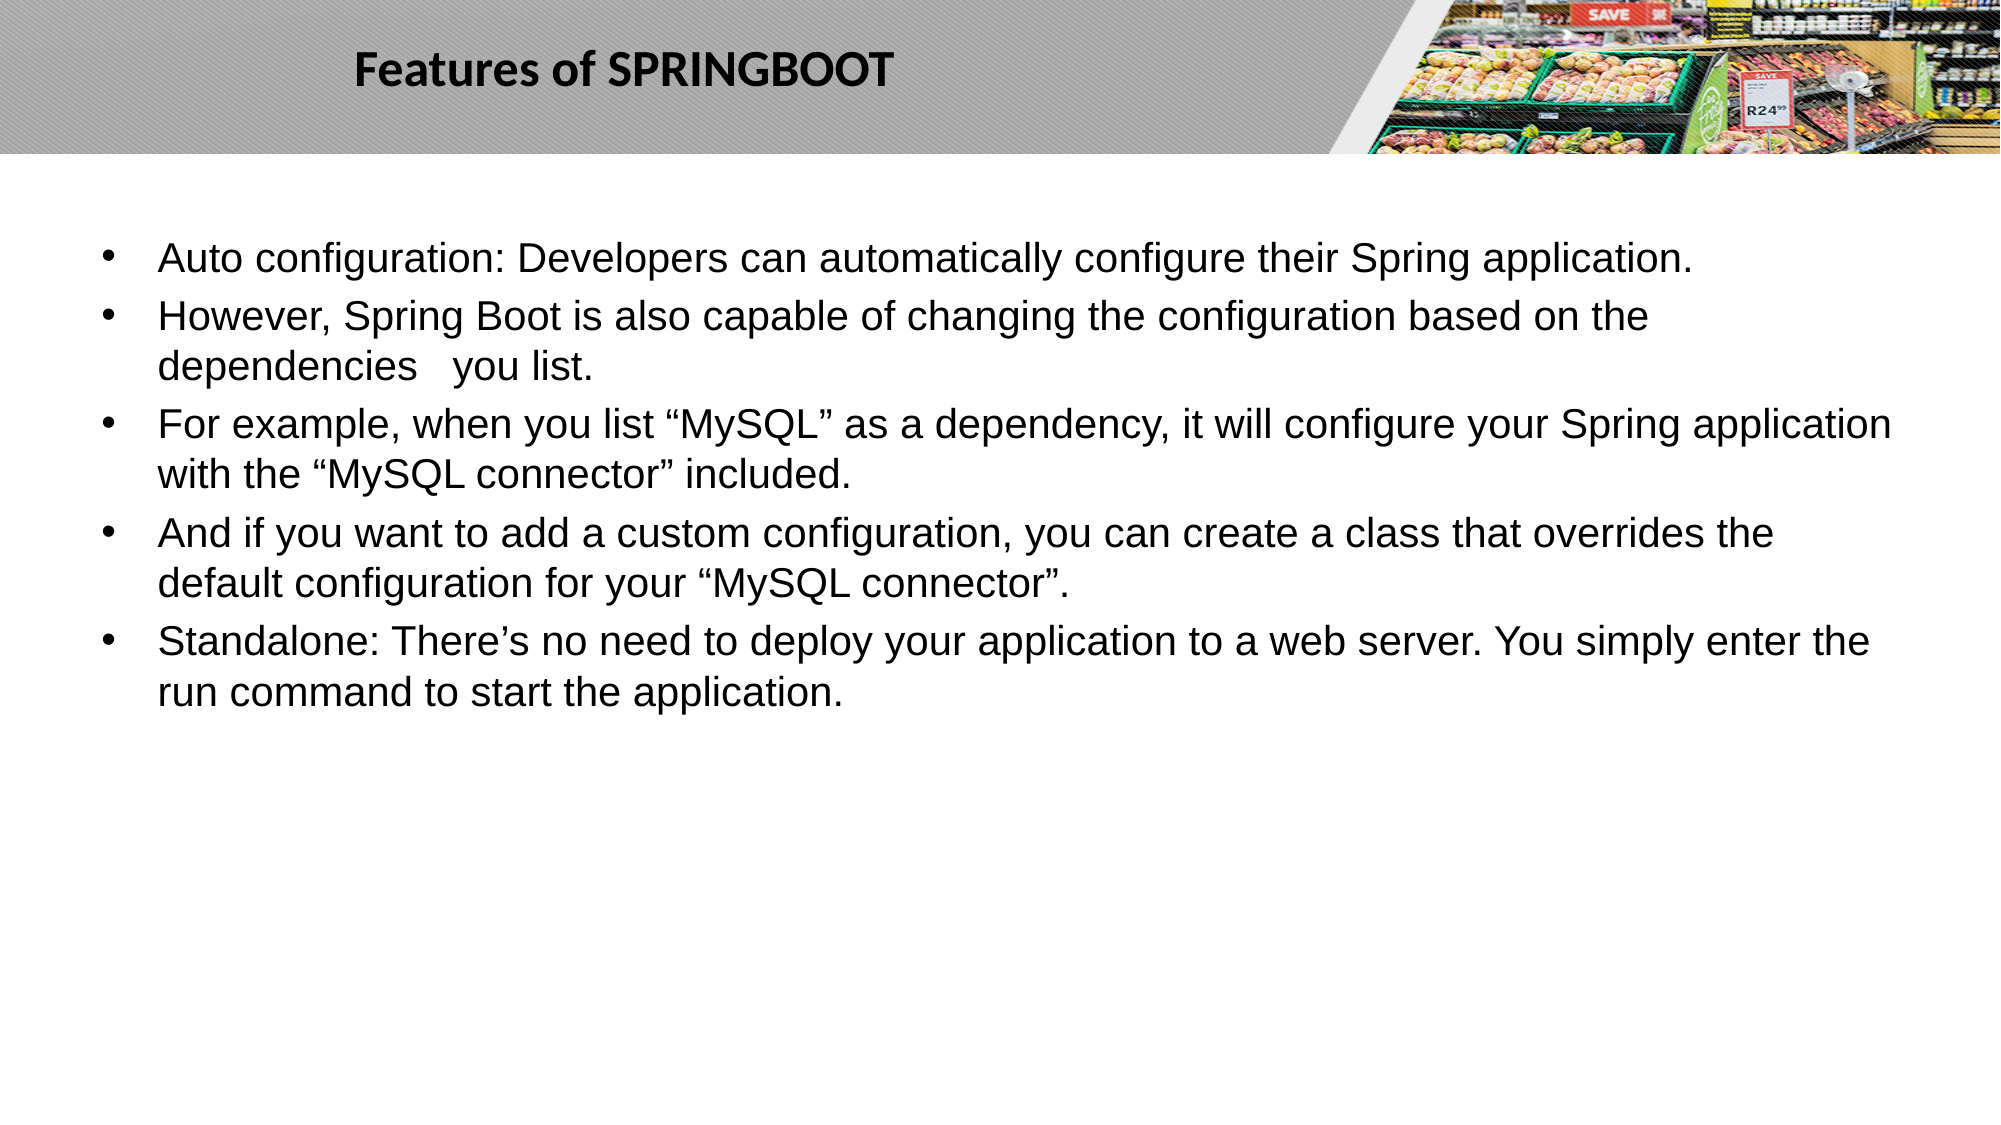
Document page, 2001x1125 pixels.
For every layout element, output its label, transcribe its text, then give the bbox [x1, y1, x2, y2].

picture [0, 0, 2000, 1125]
list Auto configuration: Developers can automatically configure their Spring application. However, Spring Boot is also capable of changing the configuration based on the dependencies you list. For example, when you list “MySQL” as a dependency, it will configure your Spring application with the “MySQL connector” included. And if you want to add a custom configuration, you can create a class that overrides the default configuration for your “MySQL connector”. Standalone: There’s no need to deploy your application to a web server. You simply enter the run command to start the application. [86, 222, 1925, 1048]
title Features of SPRINGBOOT [39, 0, 1715, 131]
